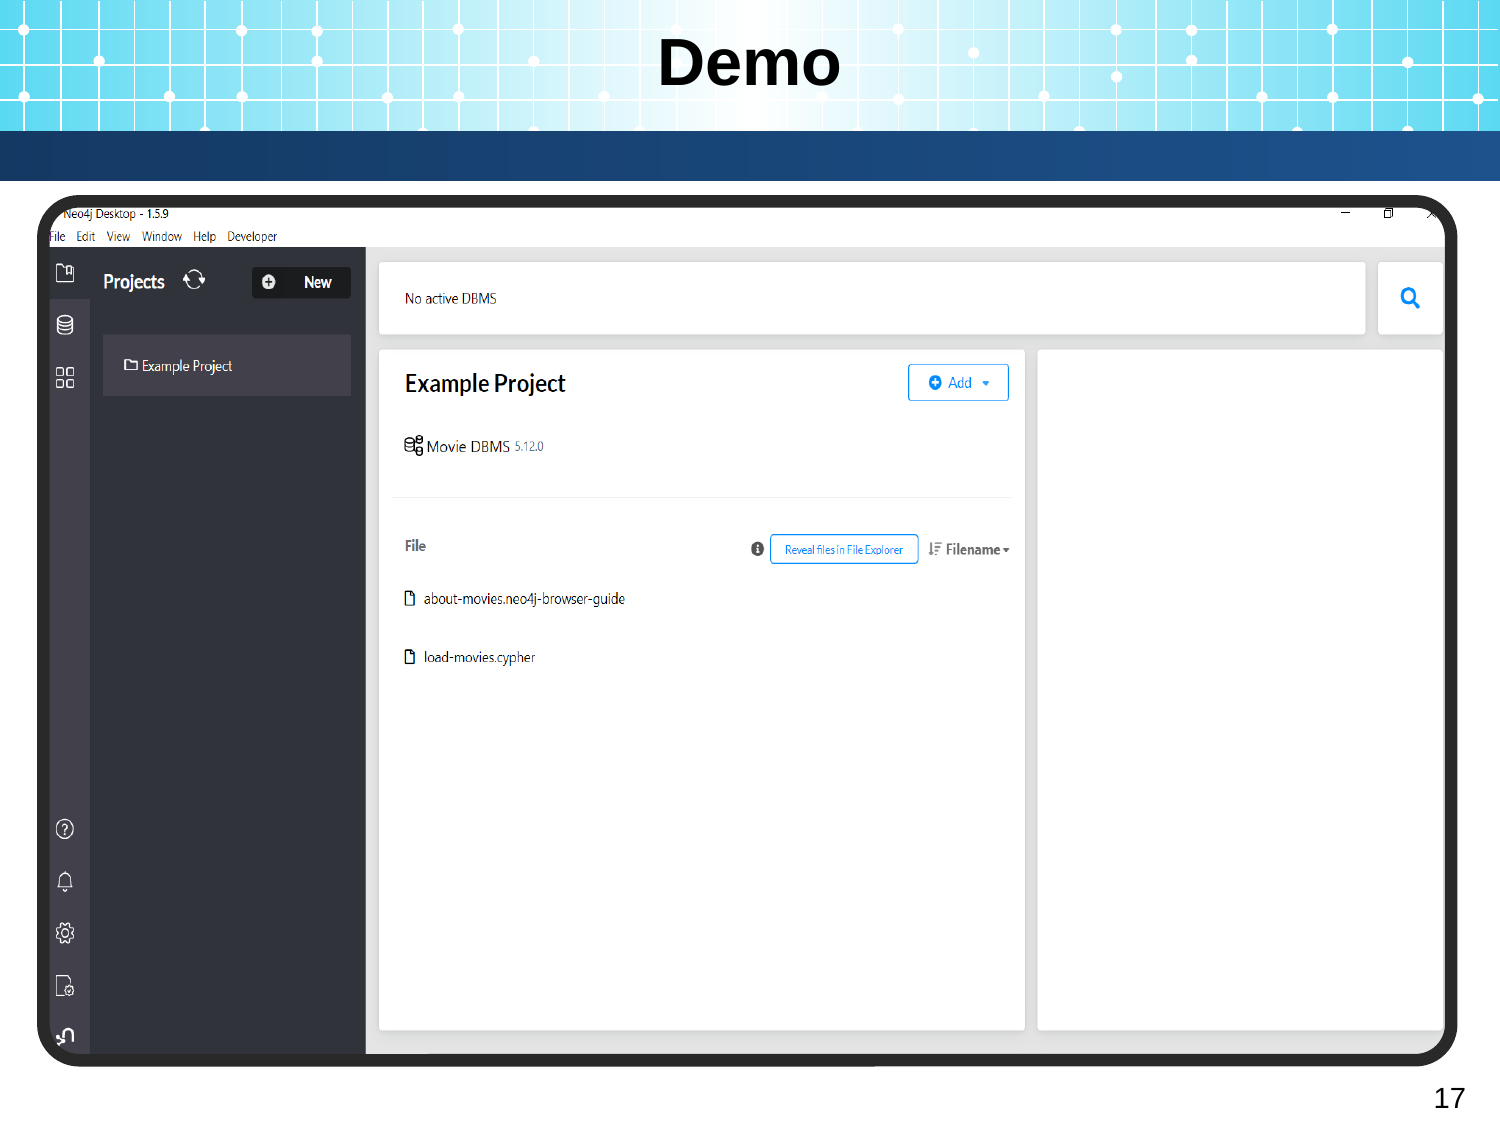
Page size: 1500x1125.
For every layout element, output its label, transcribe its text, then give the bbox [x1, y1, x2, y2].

slide_number 17 [1400, 1072, 1500, 1125]
title Demo [0, 12, 1500, 105]
picture [43, 201, 1452, 1061]
